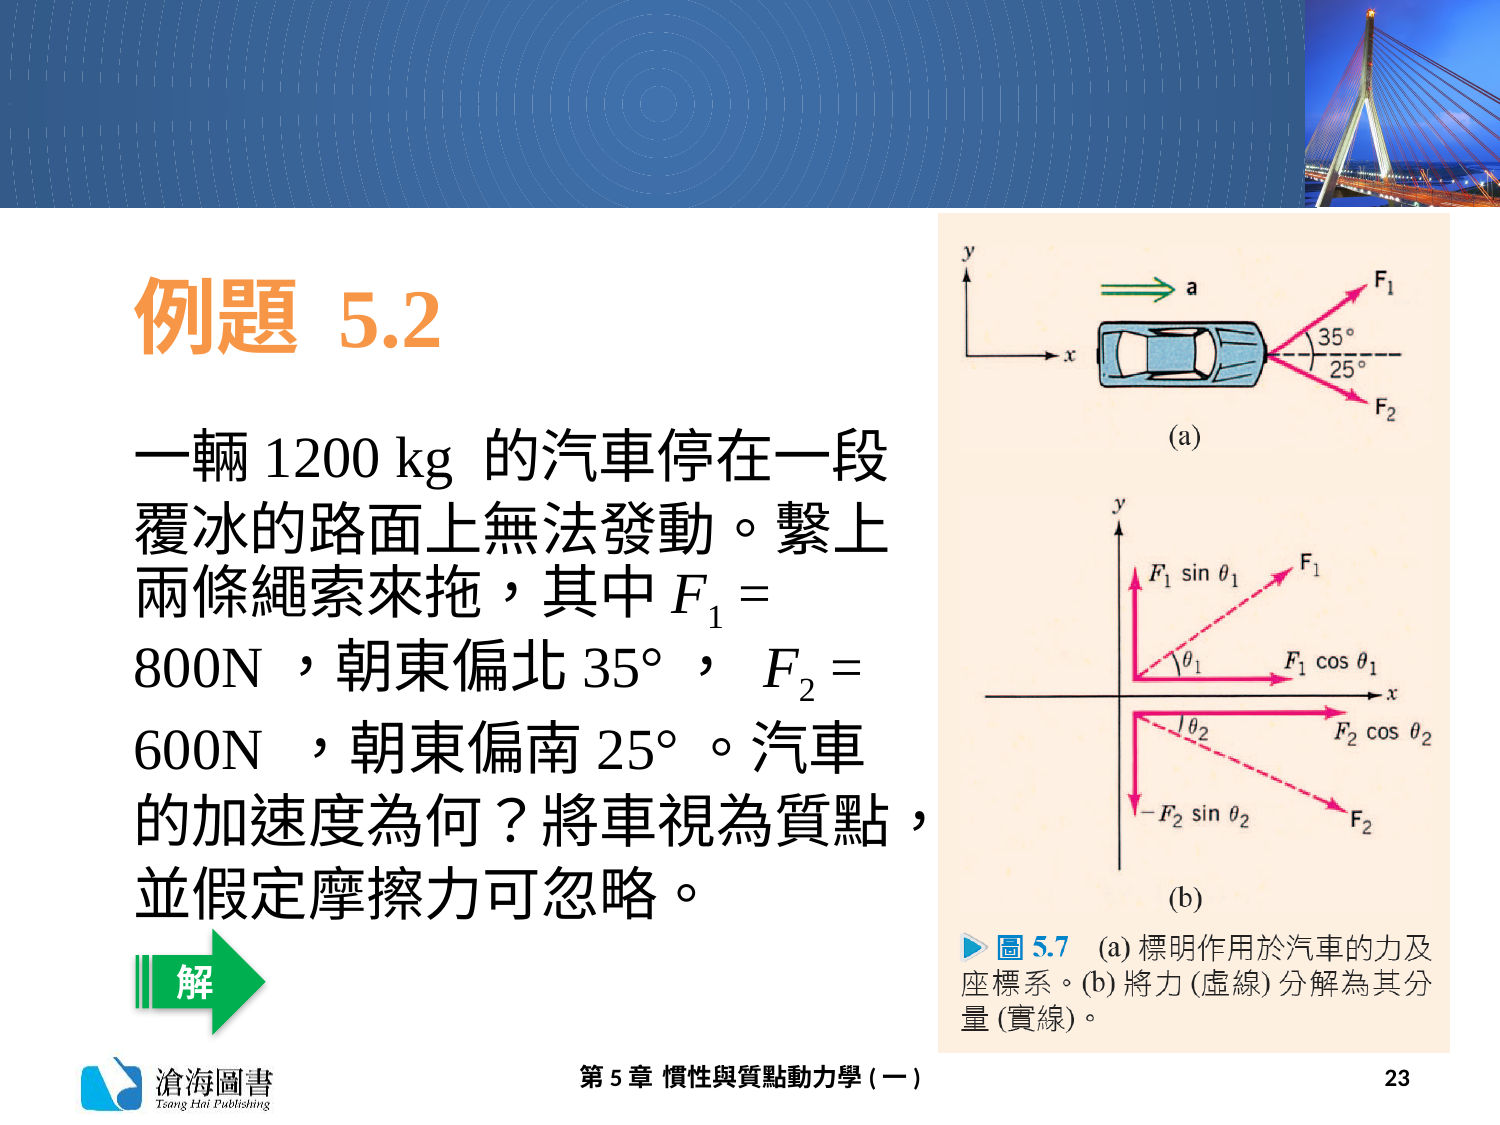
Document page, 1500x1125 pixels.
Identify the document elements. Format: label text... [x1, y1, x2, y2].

picture [938, 213, 1451, 1053]
text_box 解 [135, 955, 140, 1009]
footer 第5章 慣性與質點動力學(一) [512, 1046, 988, 1107]
picture [1305, 0, 1500, 207]
list 一輛1200 kg 的汽車停在一段覆冰的路面上無法發動。繫上兩條繩索來拖，其中F1 = 800N，朝東偏北35°， F2 = 600N ，朝東偏南25°。汽車的加速度為何？將車視為質點，並假定摩擦力可忽略。 [118, 408, 916, 1024]
text_box 解 [152, 928, 266, 1035]
text_box 解 [142, 955, 149, 1009]
picture [75, 1049, 274, 1118]
slide_number 23 [1074, 1060, 1425, 1107]
title 例題 5.2 [118, 256, 933, 386]
